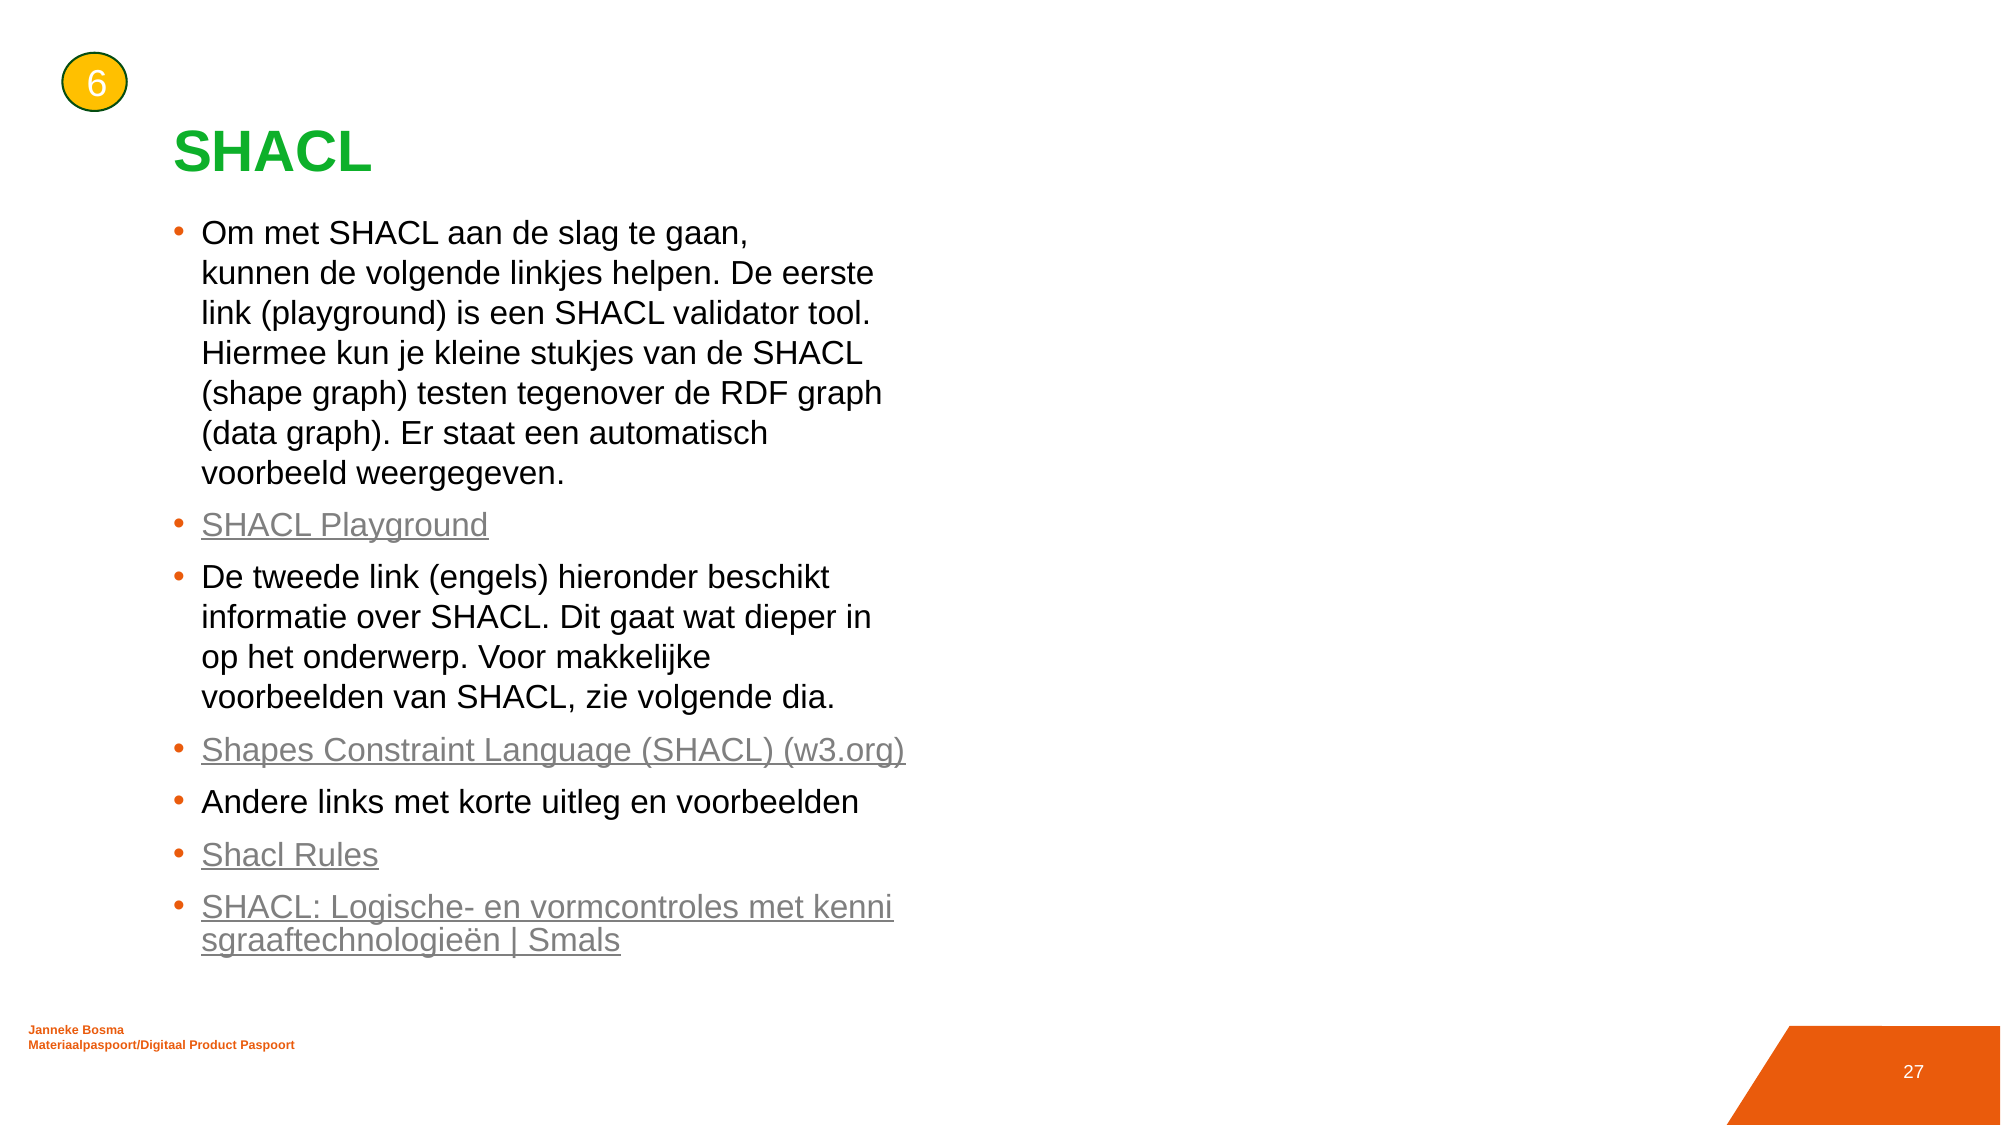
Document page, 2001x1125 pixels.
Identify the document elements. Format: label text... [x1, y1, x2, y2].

title SHACL [173, 113, 1727, 213]
text_box 6 [61, 51, 128, 112]
list Om met SHACL aan de slag te gaan, kunnen de volgende linkjes helpen. De eerste link (playground) is een SHACL validator tool. Hiermee kun je kleine stukjes van de SHACL (shape graph) testen tegenover de RDF graph (data graph). Er staat een automatisch voorbeeld weergegeven. SHACL Playground De tweede link (engels) hieronder beschikt informatie over SHACL. Dit gaat wat dieper in op het onderwerp. Voor makkelijke voorbeelden van SHACL, zie volgende dia. Shapes Constraint Language (SHACL) (w3.org) Andere links met korte uitleg en voorbeelden Shacl Rules SHACL: Logische- en vormcontroles met kennisgraaftechnologieën | Smals [173, 203, 924, 1024]
